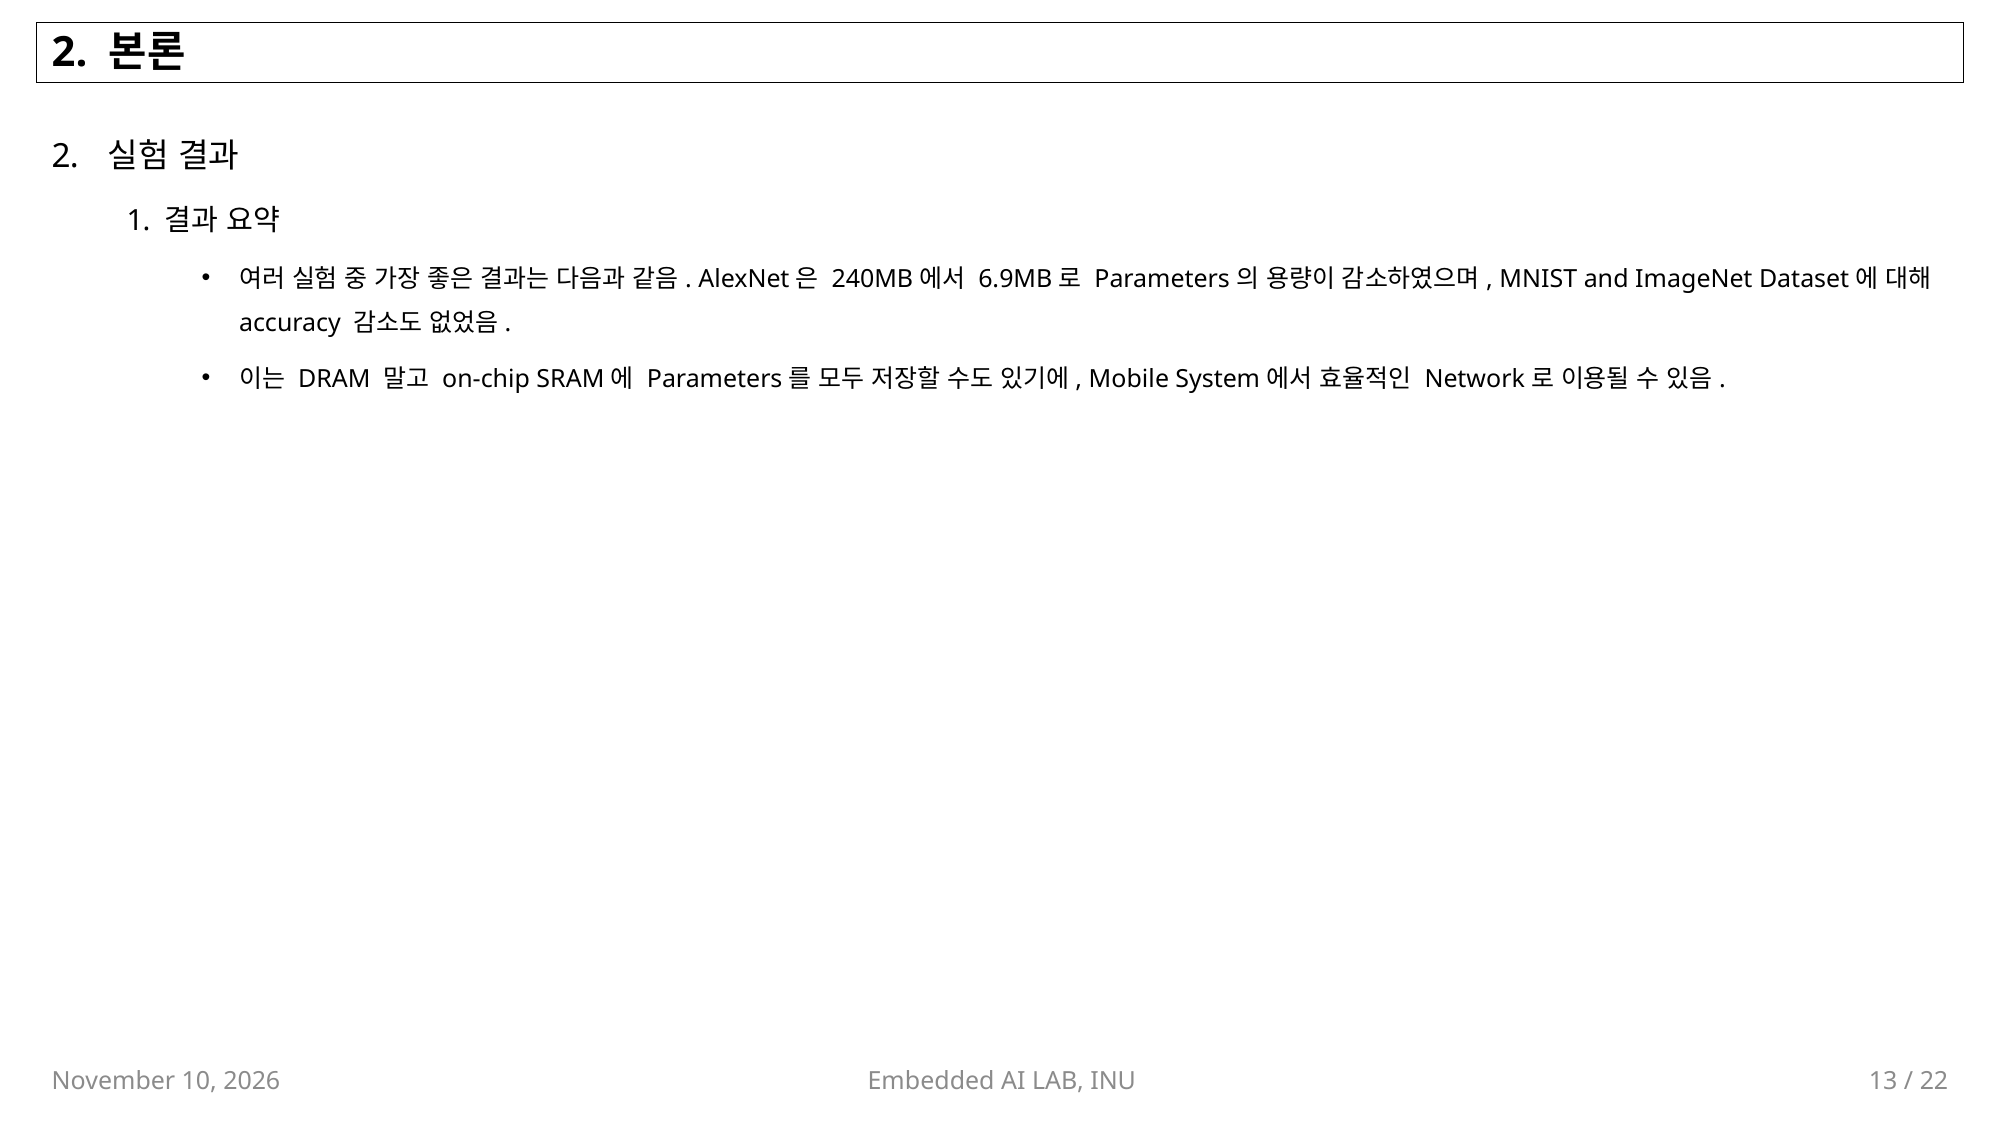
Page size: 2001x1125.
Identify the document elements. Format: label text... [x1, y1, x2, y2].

footer Embedded AI LAB, INU [664, 1051, 1340, 1112]
list 실험 결과 결과 요약 여러 실험 중 가장 좋은 결과는 다음과 같음. AlexNet은 240MB에서 6.9MB로 Parameters의 용량이 감소하였으며, MNIST and ImageNet Dataset에 대해 accuracy 감소도 없었음. 이는 DRAM 말고 on-chip SRAM에 Parameters를 모두 저장할 수도 있기에, Mobile System에서 효율적인 Network로 이용될 수 있음. [36, 106, 1964, 1014]
slide_number 13 / 22 [1513, 1051, 1964, 1112]
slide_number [36, 1051, 487, 1112]
title 2. 본론 [36, 22, 1964, 83]
